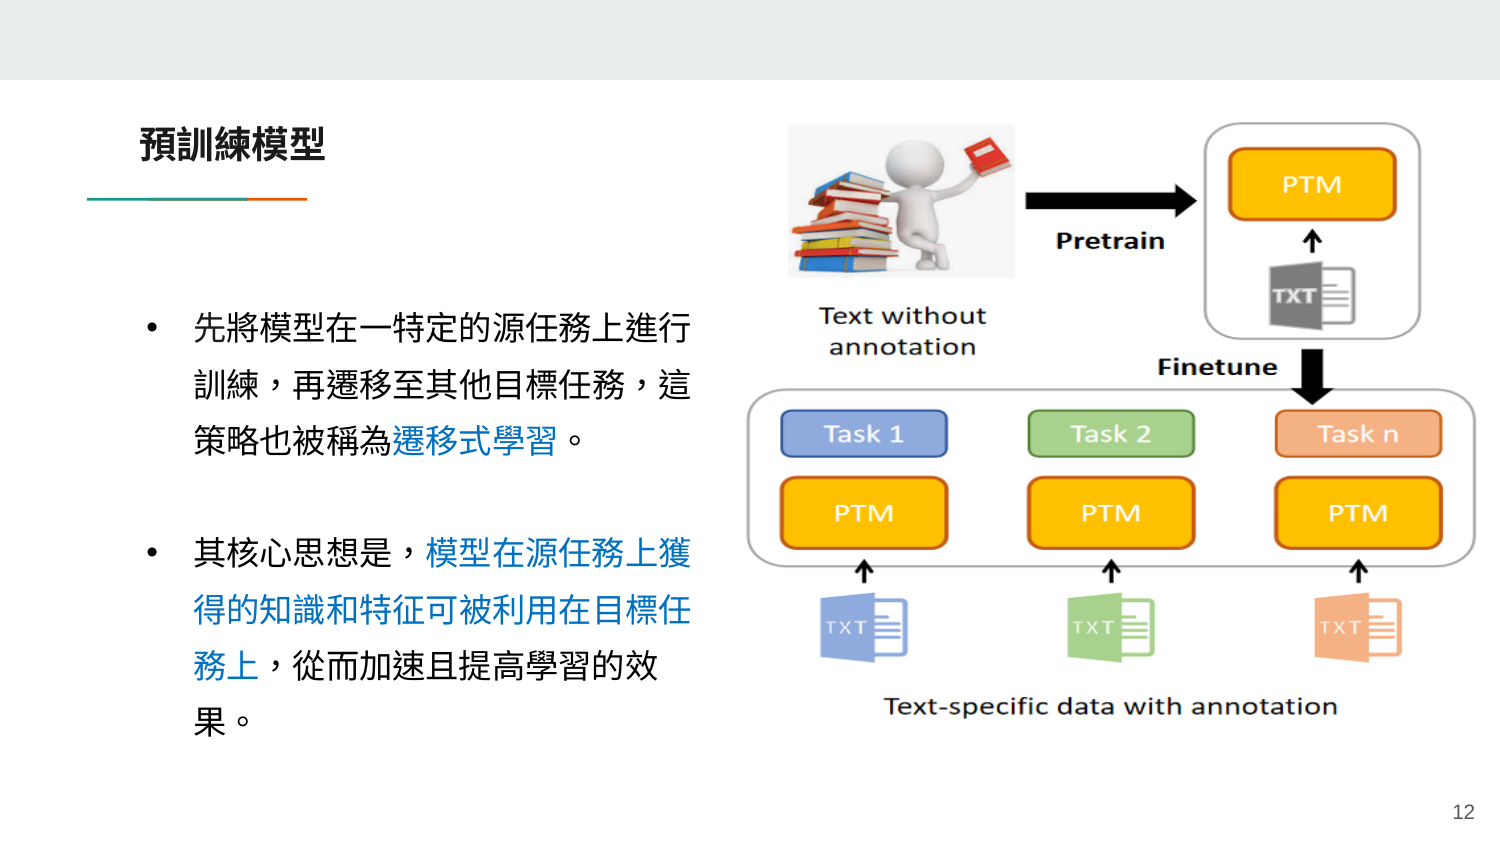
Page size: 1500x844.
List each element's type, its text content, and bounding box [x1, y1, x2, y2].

slide_number 12 [1400, 779, 1491, 844]
text_box 先將模型在一特定的源任務上進行訓練，再遷移至其他目標任務，這策略也被稱為遷移式學習。 其核心思想是，模型在源任務上獲得的知識和特征可被利用在目標任務上，從而加速且提高學習的效果。 [131, 283, 708, 749]
picture [720, 111, 1500, 732]
text_box 預訓練模型 [124, 105, 428, 194]
